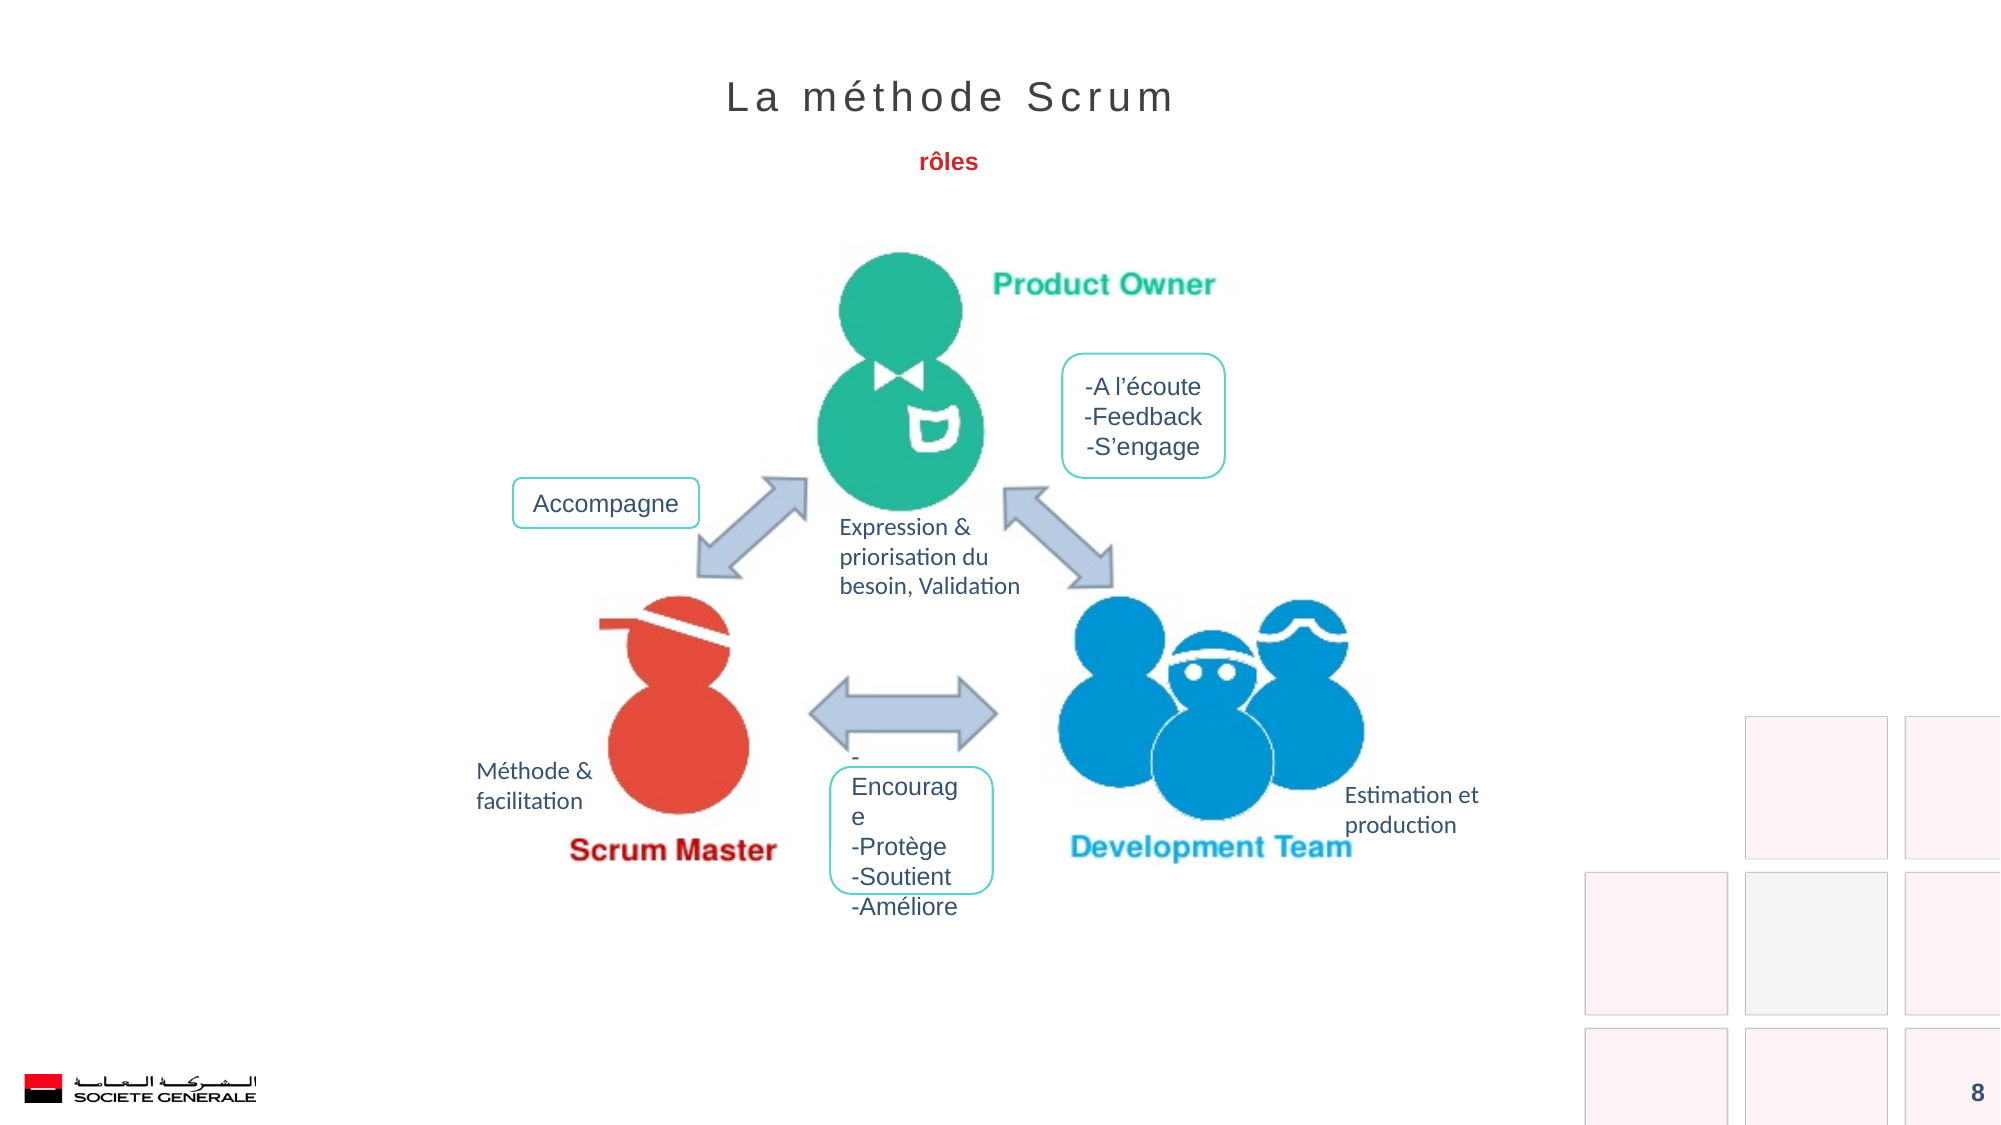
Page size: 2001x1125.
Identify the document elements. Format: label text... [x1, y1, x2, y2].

text_box La méthode Scrum [249, 68, 1650, 131]
picture [524, 236, 1375, 869]
text_box -Encourage -Protège -Soutient -Améliore [829, 869, 994, 896]
picture [24, 1074, 256, 1103]
text_box Estimation et production [1375, 771, 1568, 847]
picture [1564, 692, 2001, 1125]
slide_number 8 [1914, 1057, 2000, 1125]
text_box rôles [249, 137, 1650, 175]
text_box Accompagne [512, 476, 524, 529]
text_box Méthode & facilitation [461, 747, 524, 822]
